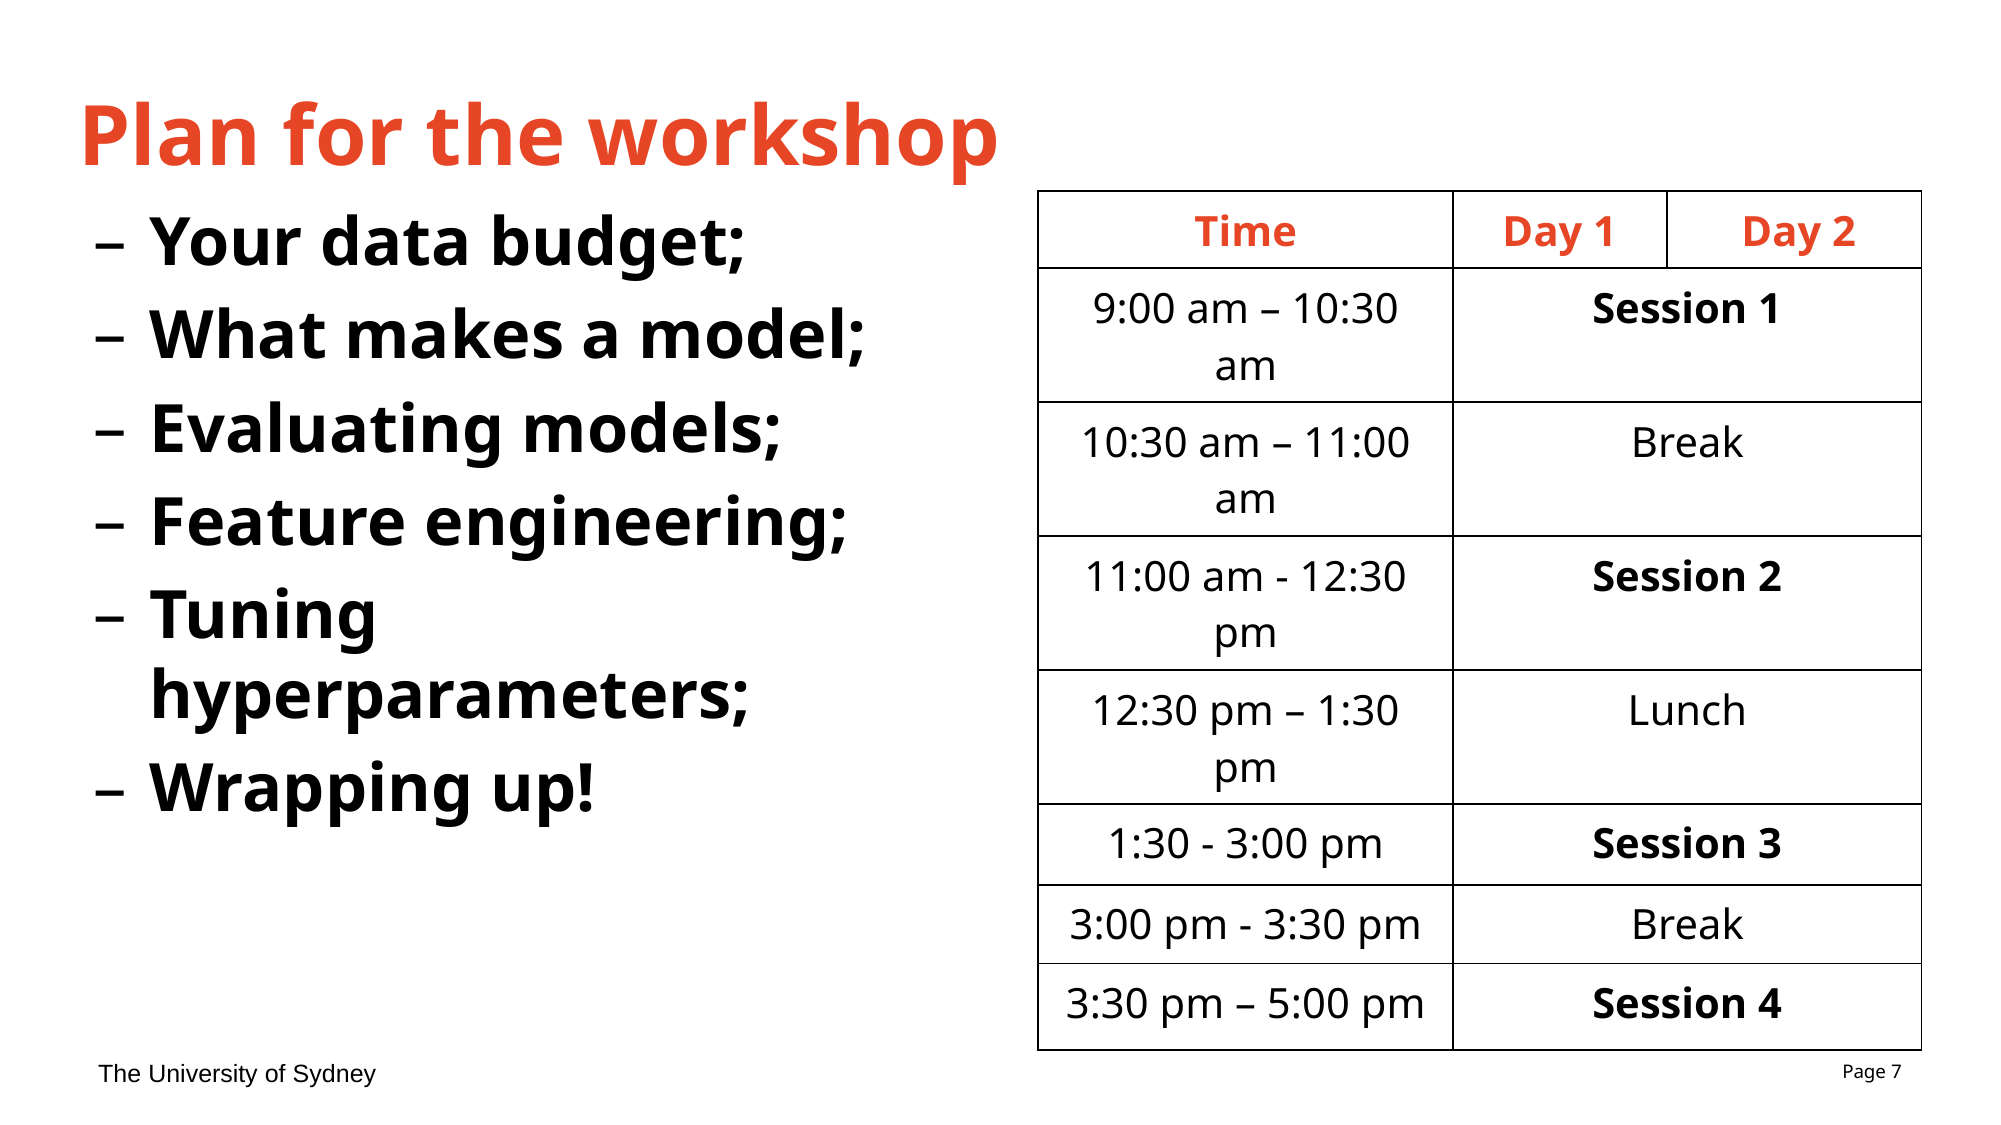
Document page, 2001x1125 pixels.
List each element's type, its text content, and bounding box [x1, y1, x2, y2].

table_cell 9:00 am – 10:30 am [1039, 269, 1452, 401]
table_cell Break [1454, 403, 1921, 535]
table_cell 3:30 pm – 5:00 pm [1039, 964, 1452, 1049]
table_cell 1:30 - 3:00 pm [1039, 805, 1452, 884]
table_cell Session 3 [1454, 805, 1921, 884]
table_cell Break [1454, 886, 1921, 963]
table_cell Lunch [1454, 671, 1921, 803]
table_cell 10:30 am – 11:00 am [1039, 403, 1452, 535]
table_cell 11:00 am - 12:30 pm [1039, 537, 1452, 669]
table_header Time [1039, 192, 1452, 267]
table_header Day 2 [1668, 192, 1921, 267]
table_cell 3:00 pm - 3:30 pm [1039, 886, 1452, 963]
table_cell Session 1 [1454, 269, 1921, 401]
title Plan for the workshop [78, 82, 1922, 189]
table_header Day 1 [1454, 192, 1666, 267]
list Your data budget; What makes a model; Evaluating models; Feature engineering; Tuning hyperparameters; Wrapping up! [78, 191, 962, 934]
table_cell Session 4 [1454, 964, 1921, 1049]
table_cell 12:30 pm – 1:30 pm [1039, 671, 1452, 803]
table_cell Session 2 [1454, 537, 1921, 669]
